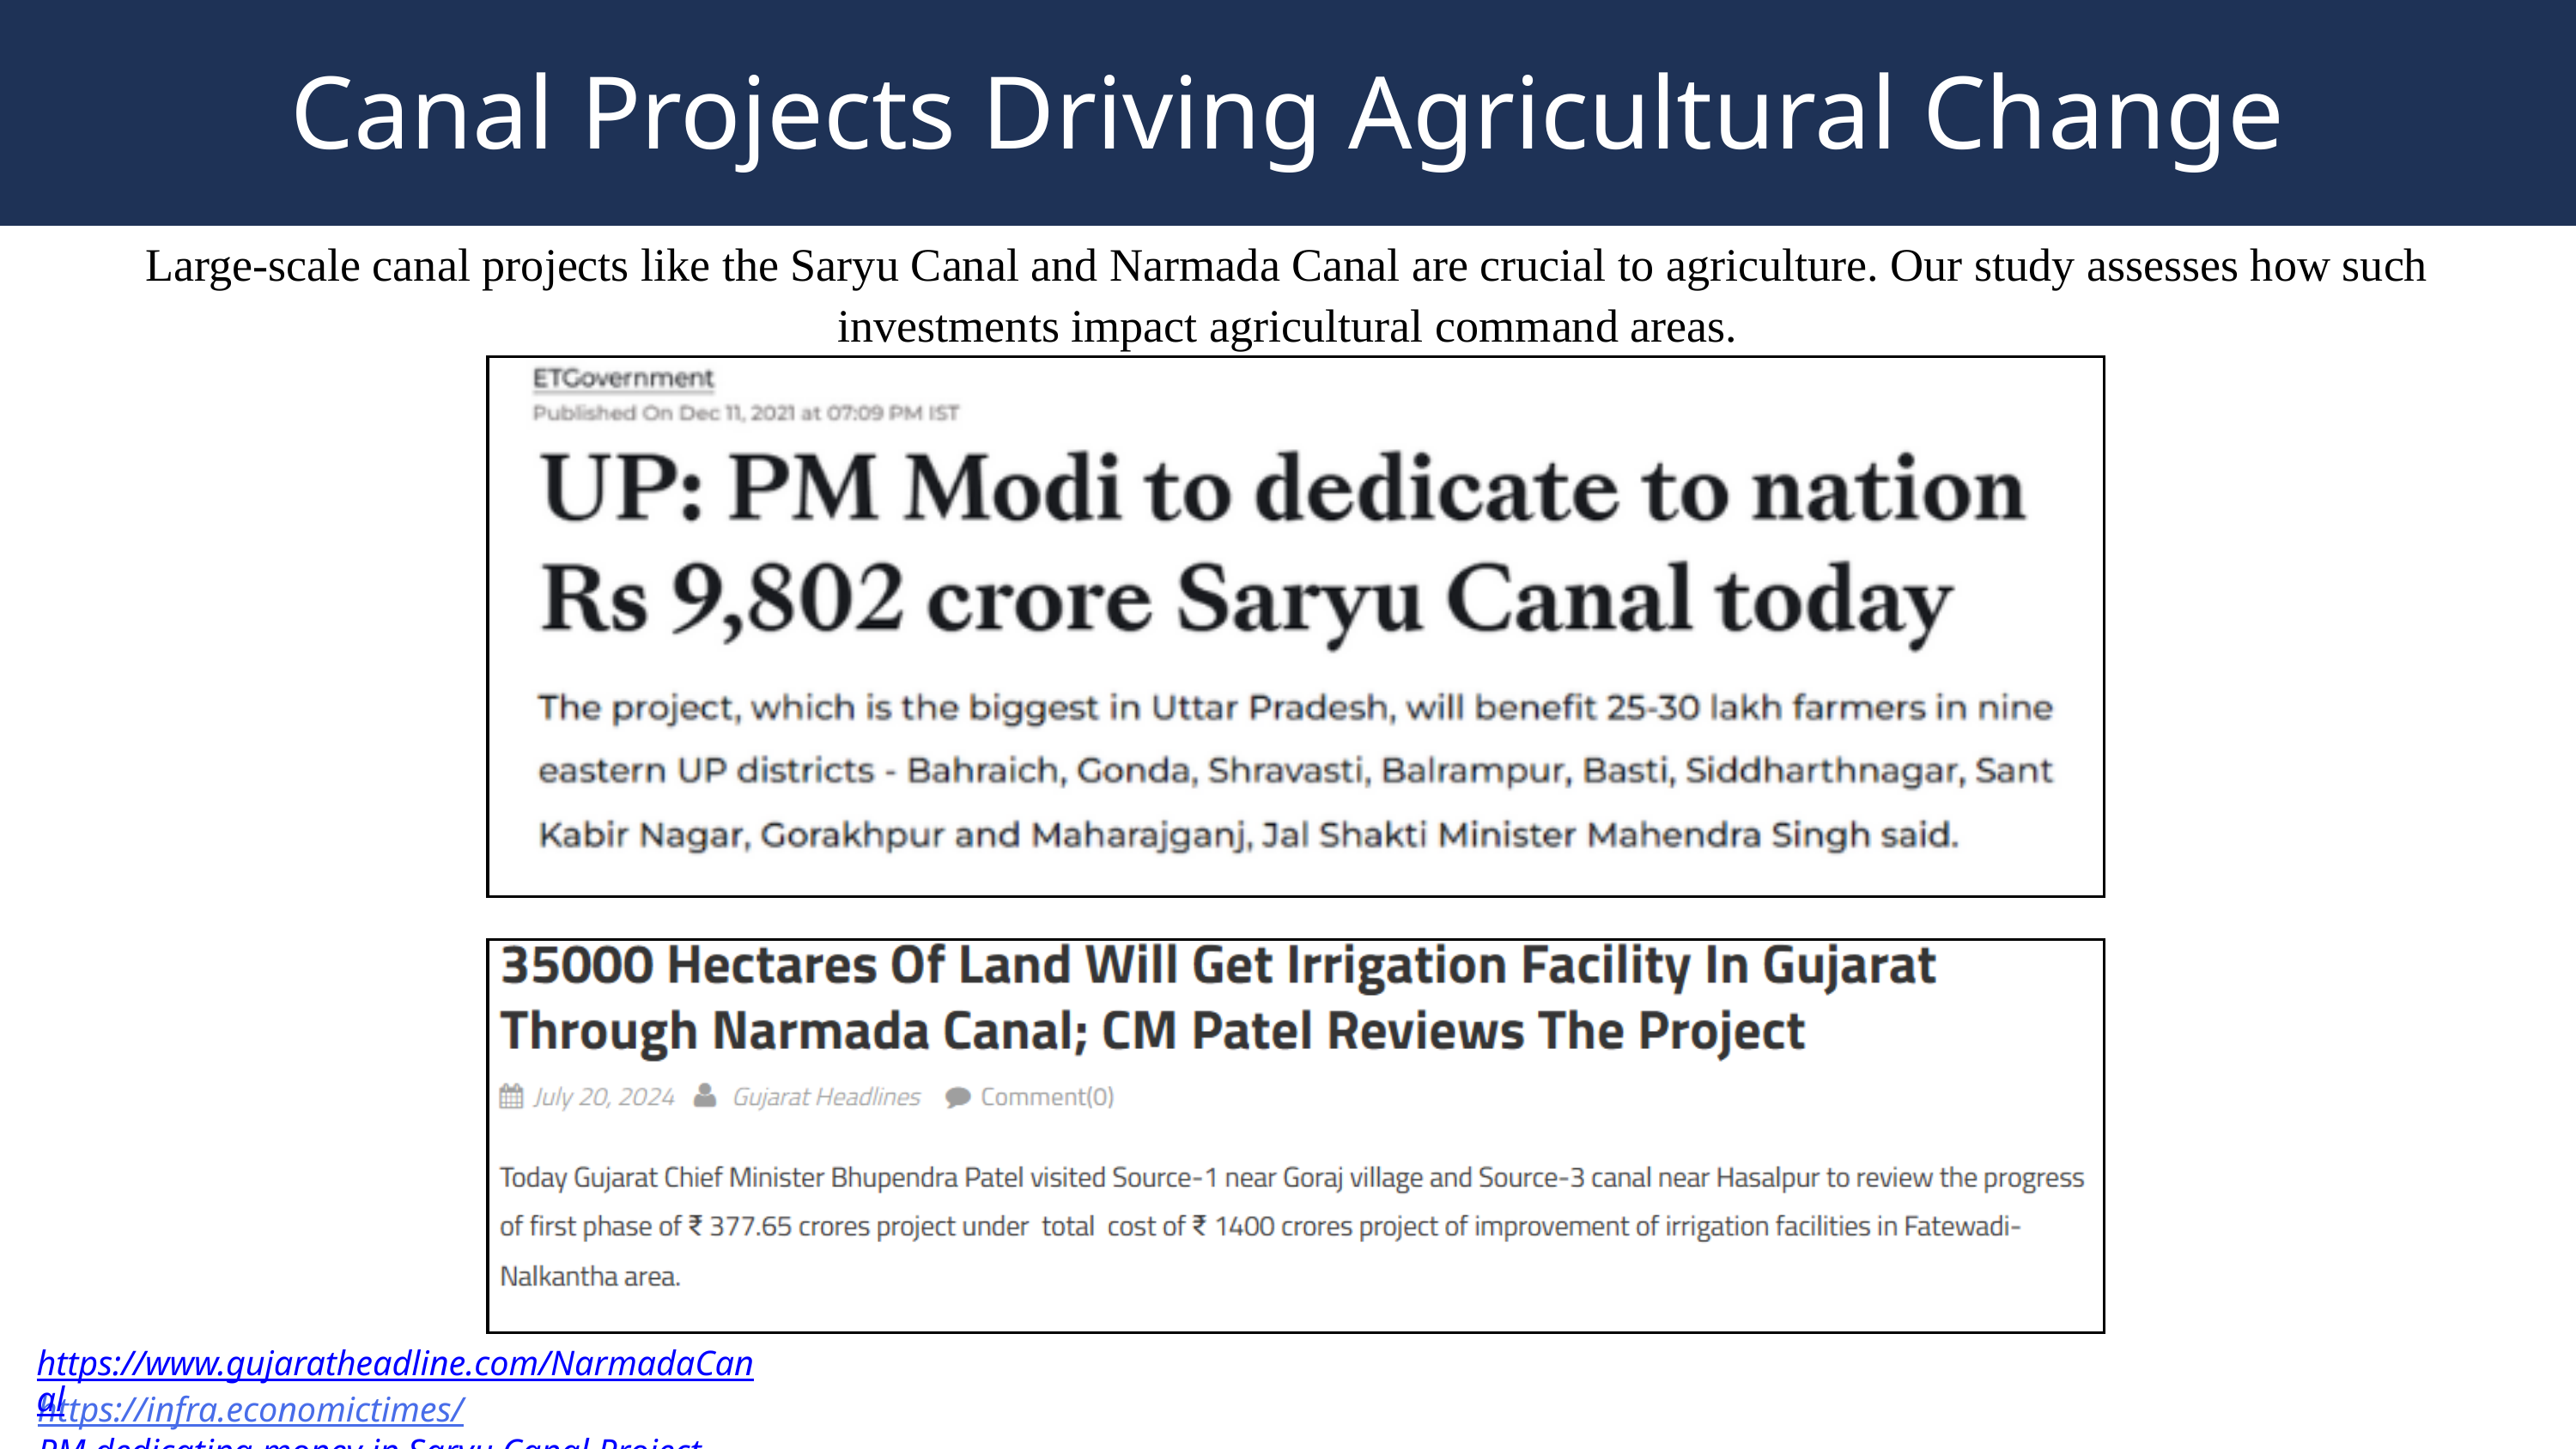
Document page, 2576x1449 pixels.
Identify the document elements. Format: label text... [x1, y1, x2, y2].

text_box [117, 48, 2459, 241]
text_box [487, 356, 2105, 897]
text_box [487, 939, 2105, 1333]
text_box Large-scale canal projects like the Saryu Canal and Narmada Canal are crucial to agriculture. Our study assesses how such investments impact agricultural command areas. [81, 236, 2495, 351]
text_box https://www.gujaratheadline.com/NarmadaCanal [36, 1340, 764, 1389]
text_box https://infra.economictimes/PM dedicating money in Saryu Canal Project [38, 1380, 1136, 1449]
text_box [0, 0, 2576, 227]
